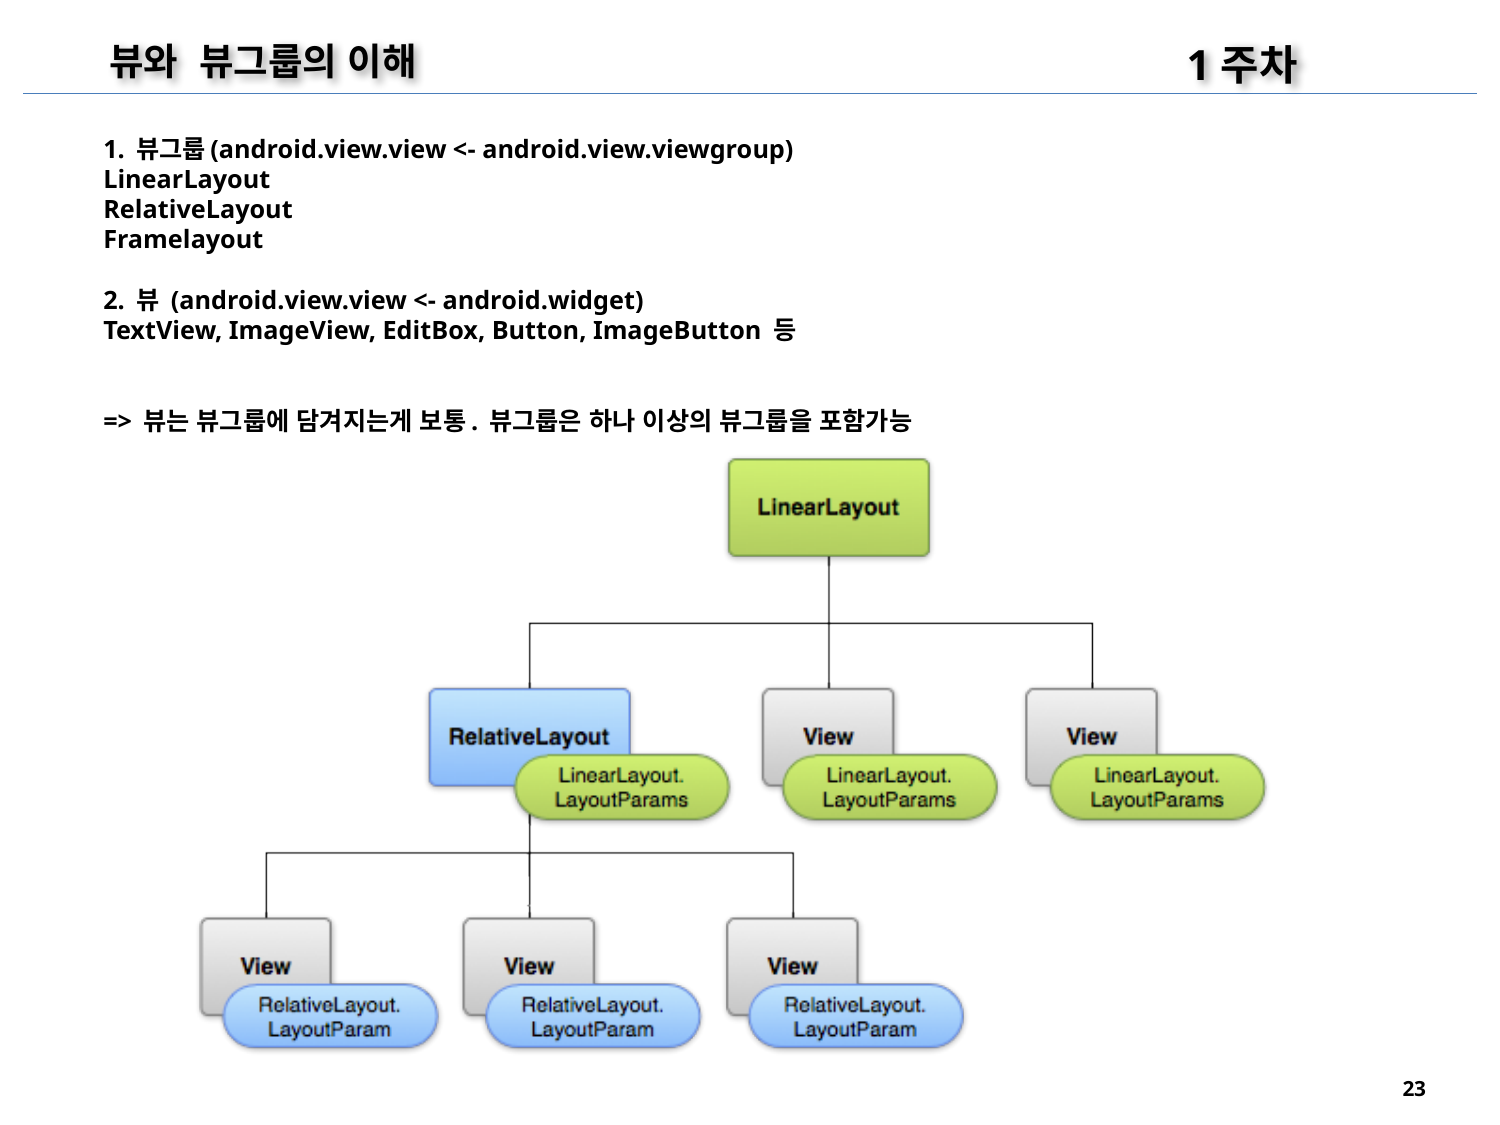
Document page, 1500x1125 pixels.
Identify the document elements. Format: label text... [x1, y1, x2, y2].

text_box 뷰와 뷰그룹의 이해 [94, 30, 432, 91]
text_box 1주차 [1171, 30, 1313, 96]
text_box 1. 뷰그룹(android.view.view <- android.view.viewgroup) LinearLayout RelativeLayout Framelayout 2. 뷰 (android.view.view <- android.widget) TextView, ImageView, EditBox, Button, ImageButton 등 => 뷰는 뷰그룹에 담겨지는게 보통. 뷰그룹은 하나 이상의 뷰그룹을 포함가능 [88, 125, 1447, 445]
picture [182, 444, 1282, 1068]
